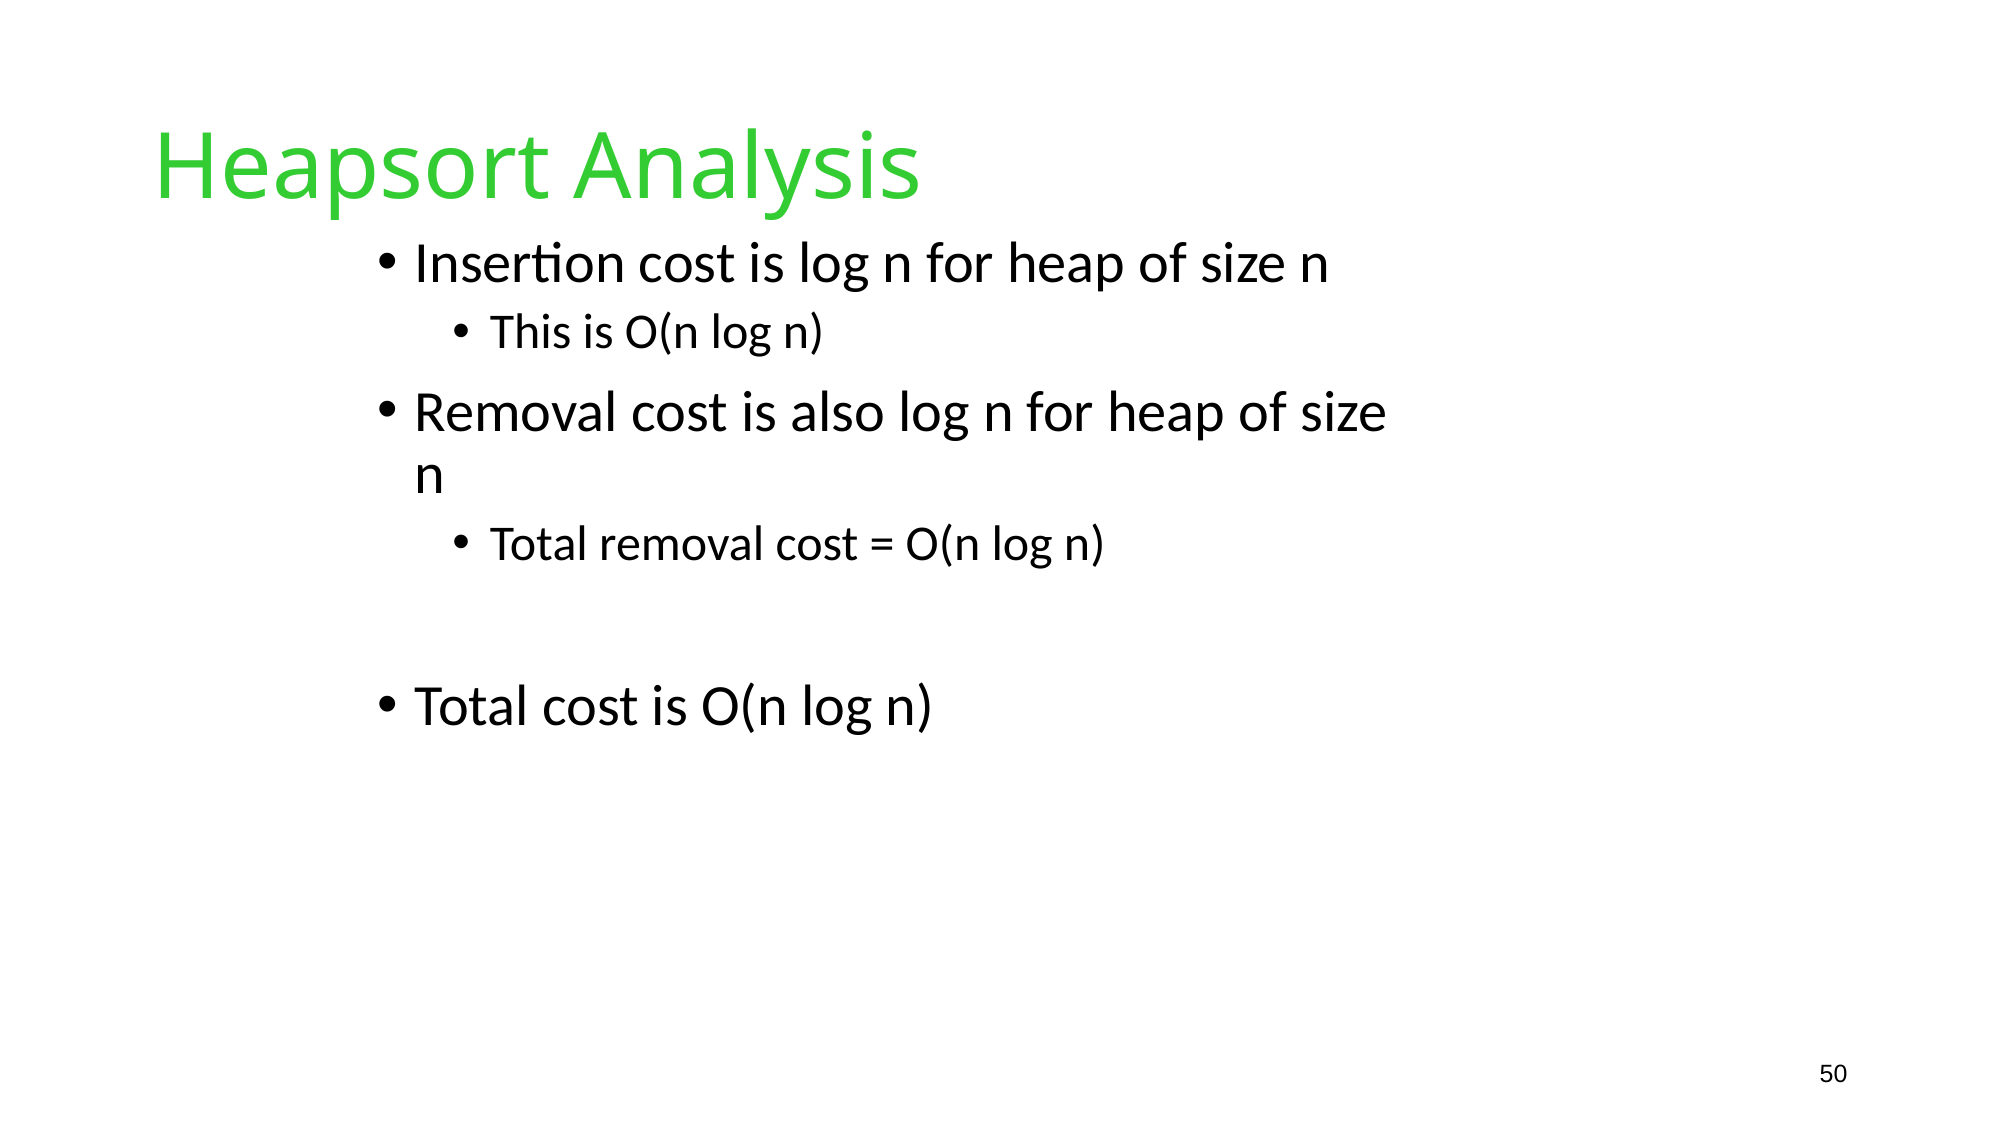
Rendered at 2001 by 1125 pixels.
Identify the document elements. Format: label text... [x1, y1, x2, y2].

slide_number 50 [1412, 1042, 1863, 1103]
title Heapsort Analysis [137, 59, 1863, 278]
list Insertion cost is log n for heap of size n This is O(n log n) Removal cost is also log n for heap of size n Total removal cost = O(n log n) Total cost is O(n log n) [362, 224, 1404, 862]
